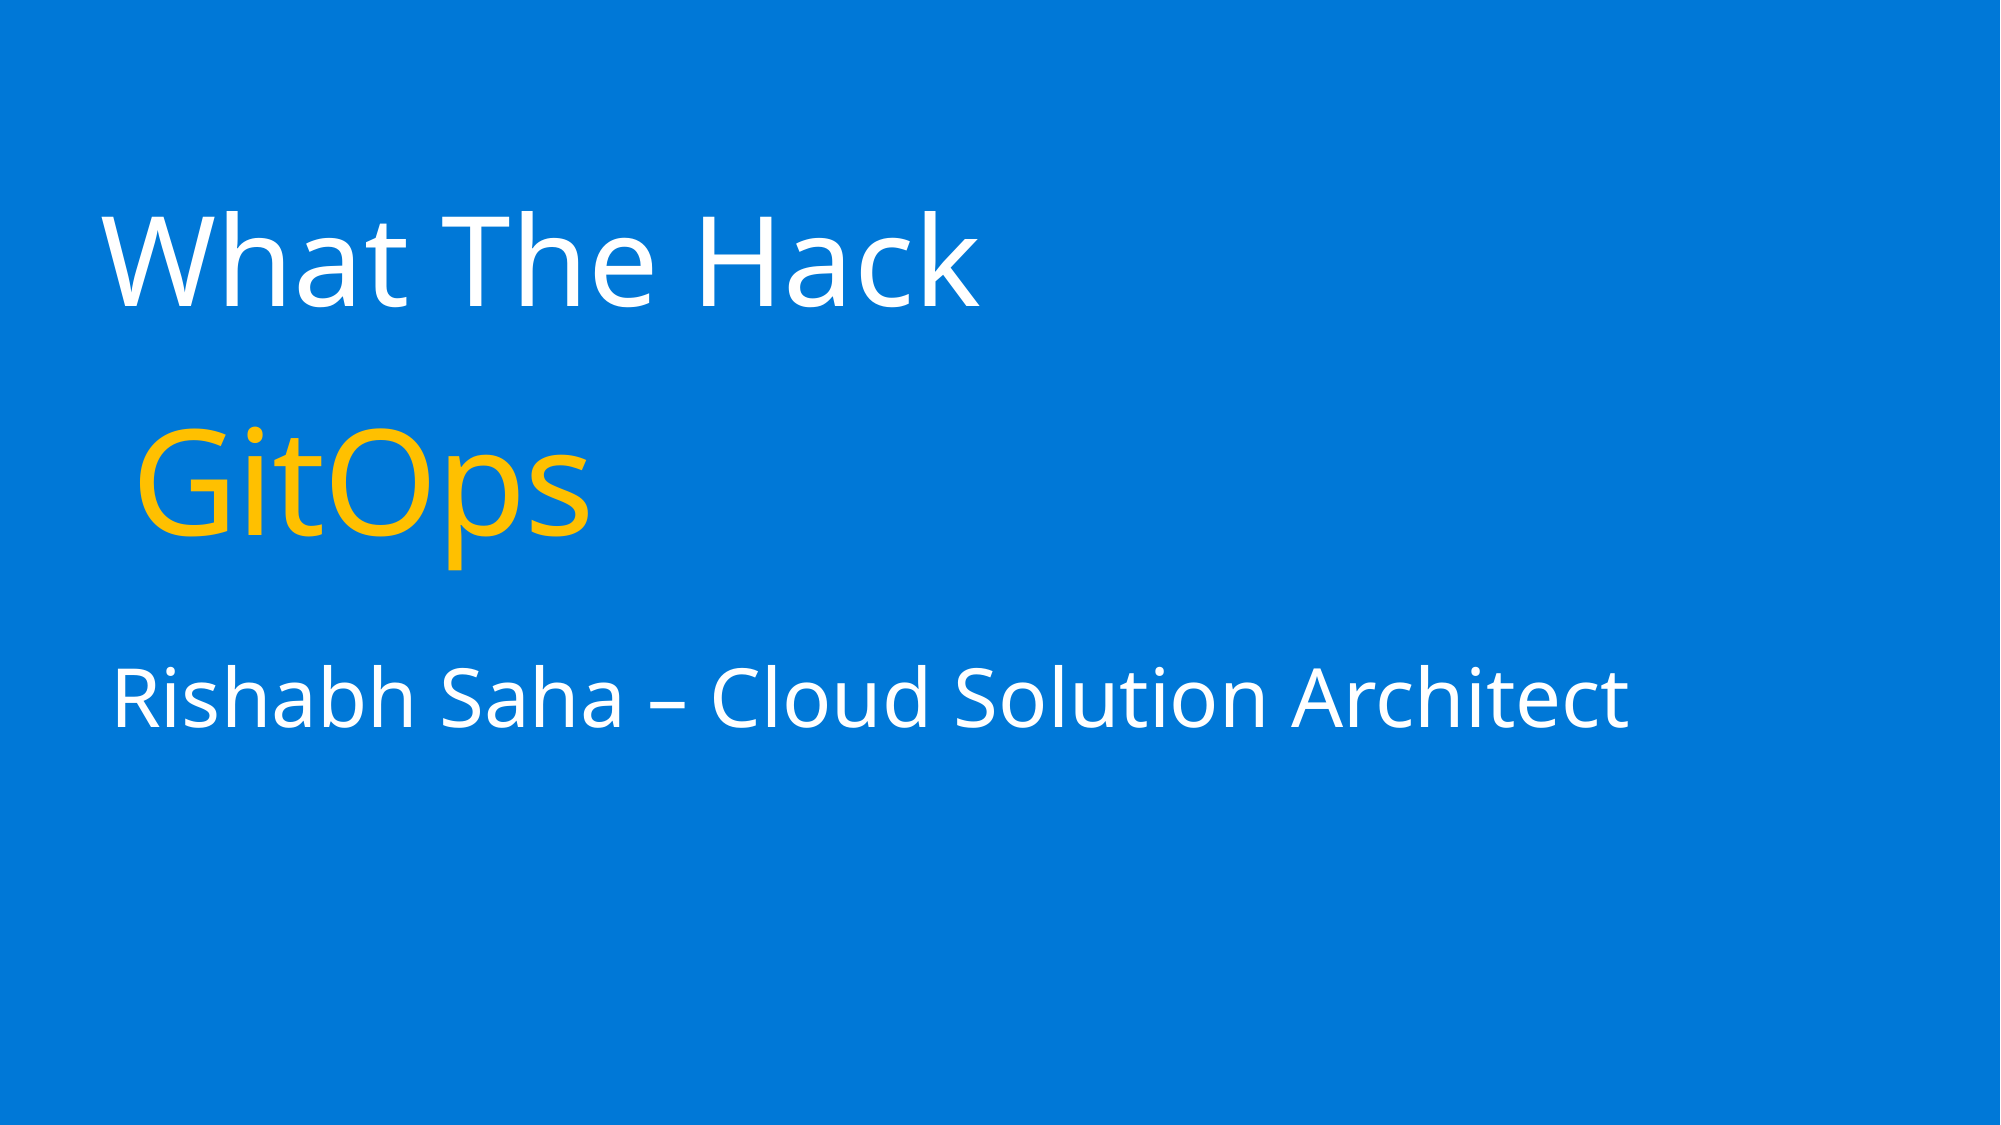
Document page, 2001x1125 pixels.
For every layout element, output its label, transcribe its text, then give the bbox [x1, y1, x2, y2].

text_box Rishabh Saha – Cloud Solution Architect [95, 650, 1846, 764]
text_box What The Hack [85, 157, 1169, 375]
title GitOps [107, 393, 1948, 585]
